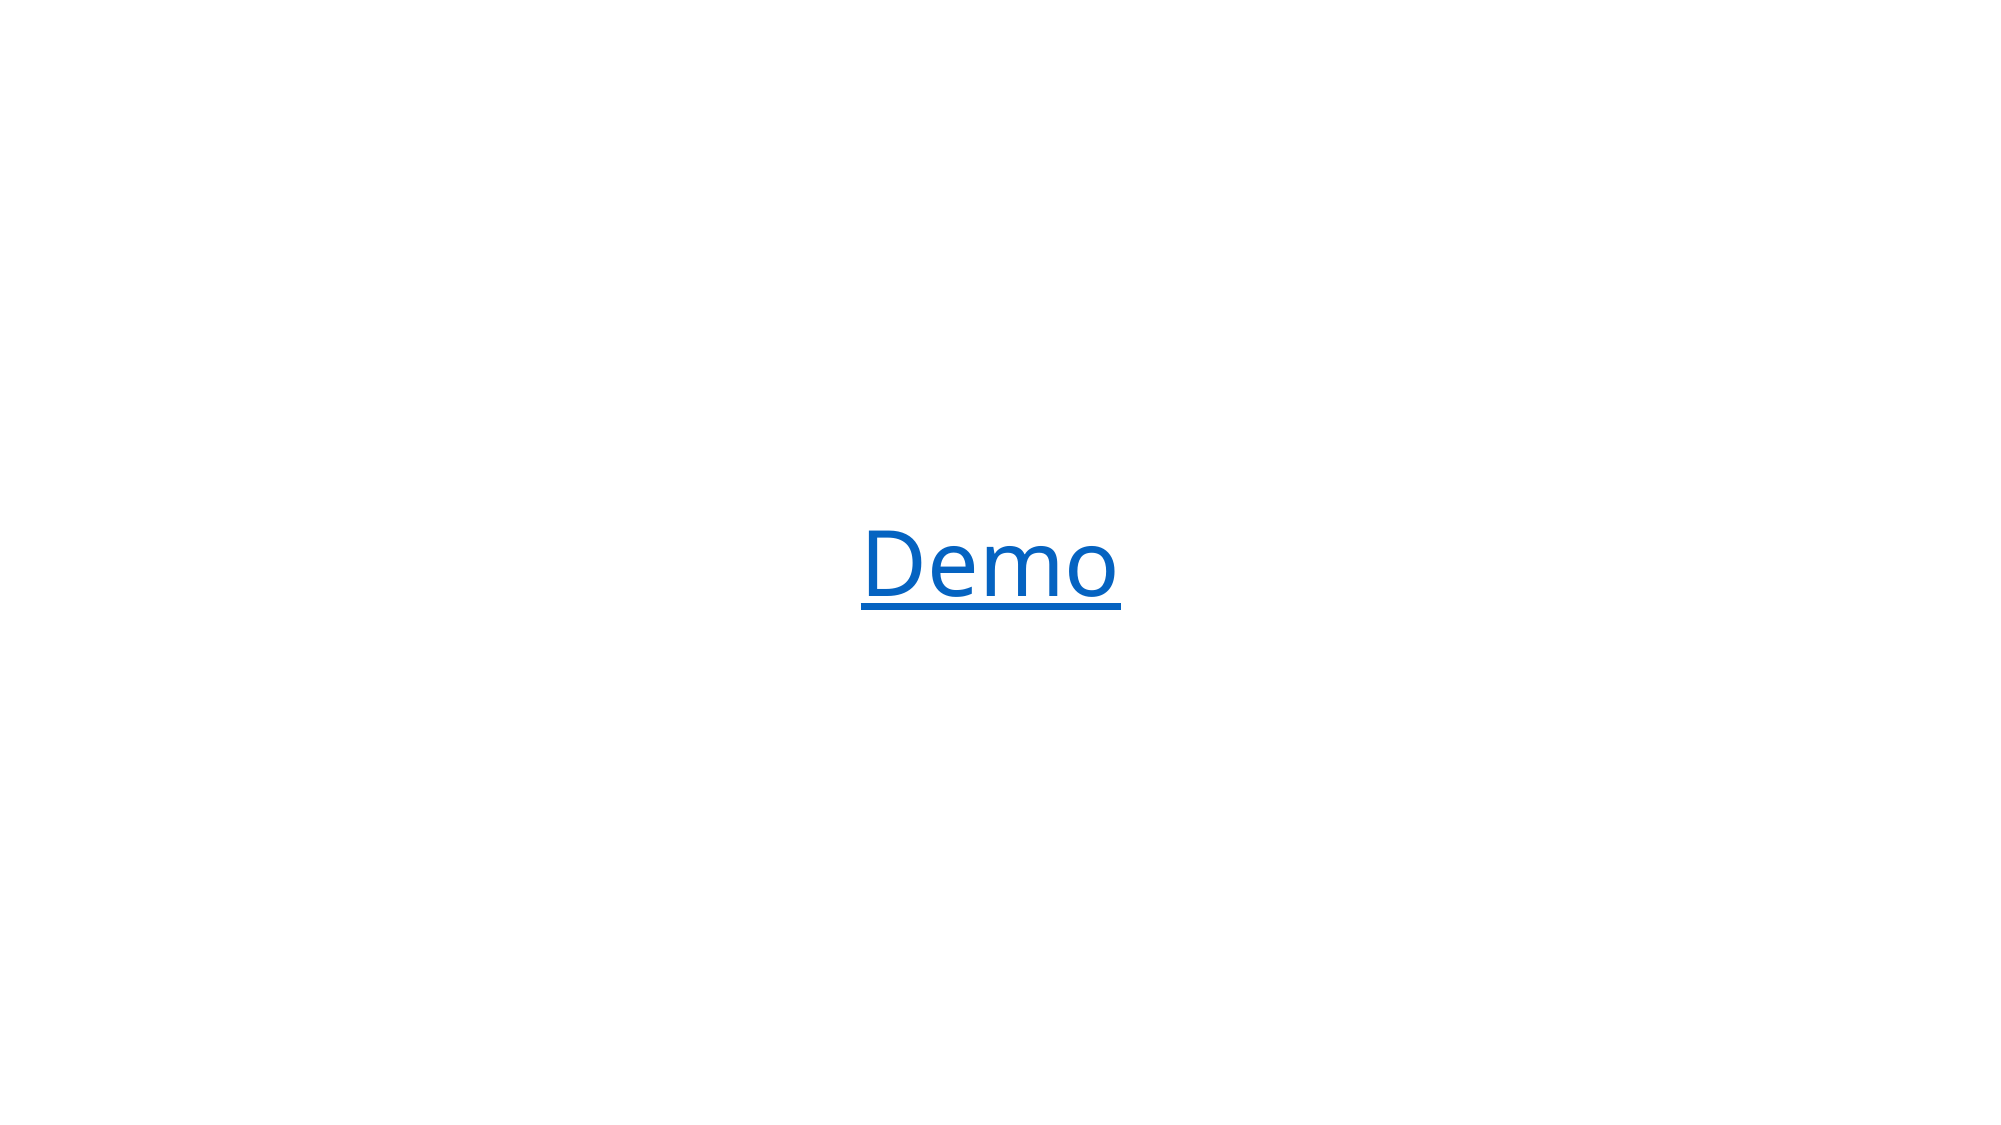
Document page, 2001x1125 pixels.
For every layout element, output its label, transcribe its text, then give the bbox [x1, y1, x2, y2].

title Demo [845, 453, 1155, 672]
